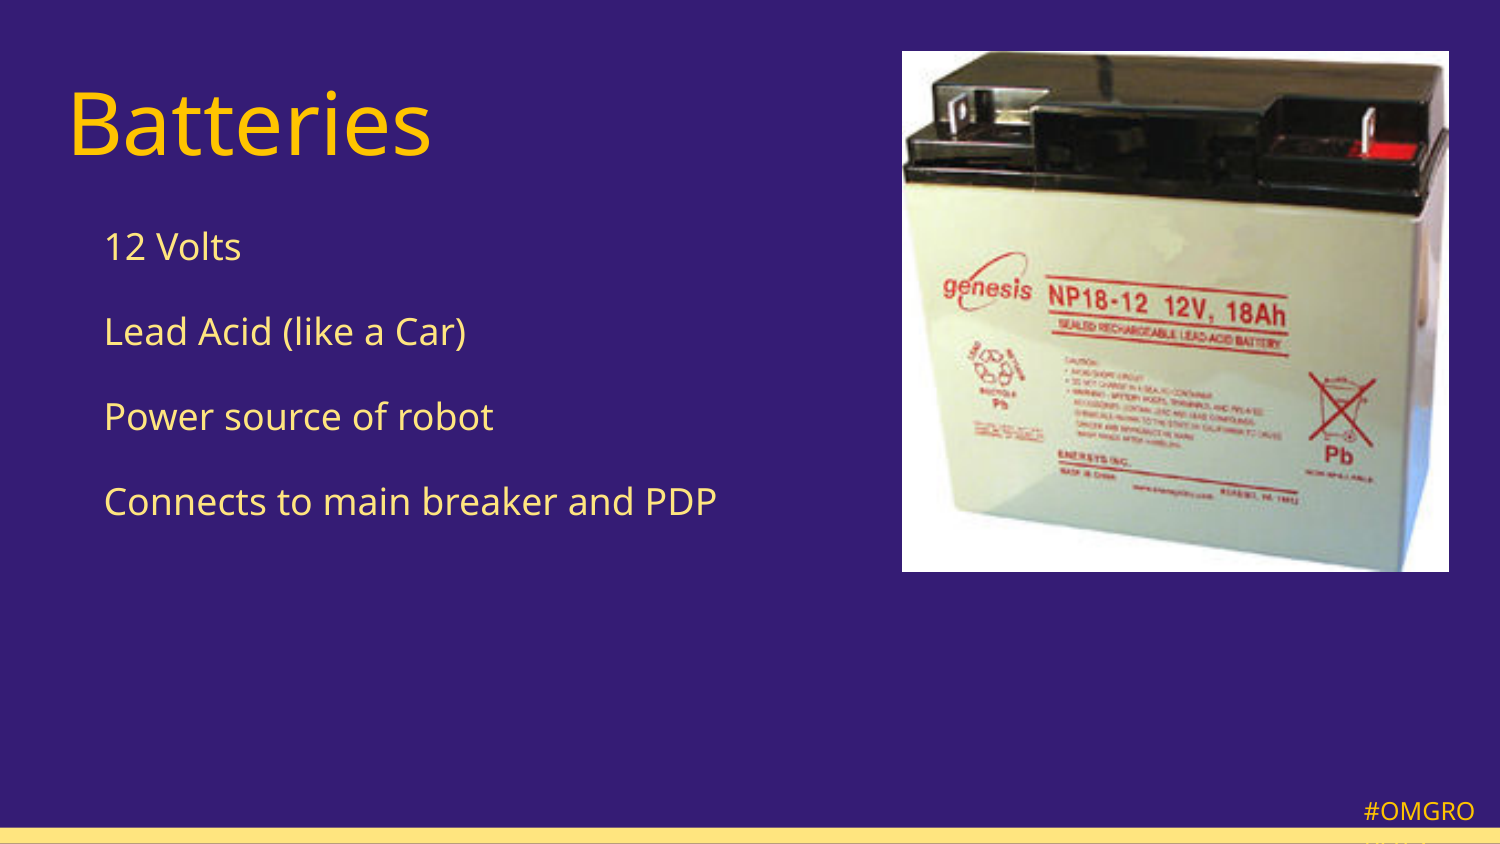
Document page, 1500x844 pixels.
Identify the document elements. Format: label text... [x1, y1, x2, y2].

picture [901, 51, 1450, 573]
list 12 Volts Lead Acid (like a Car) Power source of robot Connects to main breaker and PDP [51, 200, 1449, 752]
title Batteries [51, 51, 900, 189]
